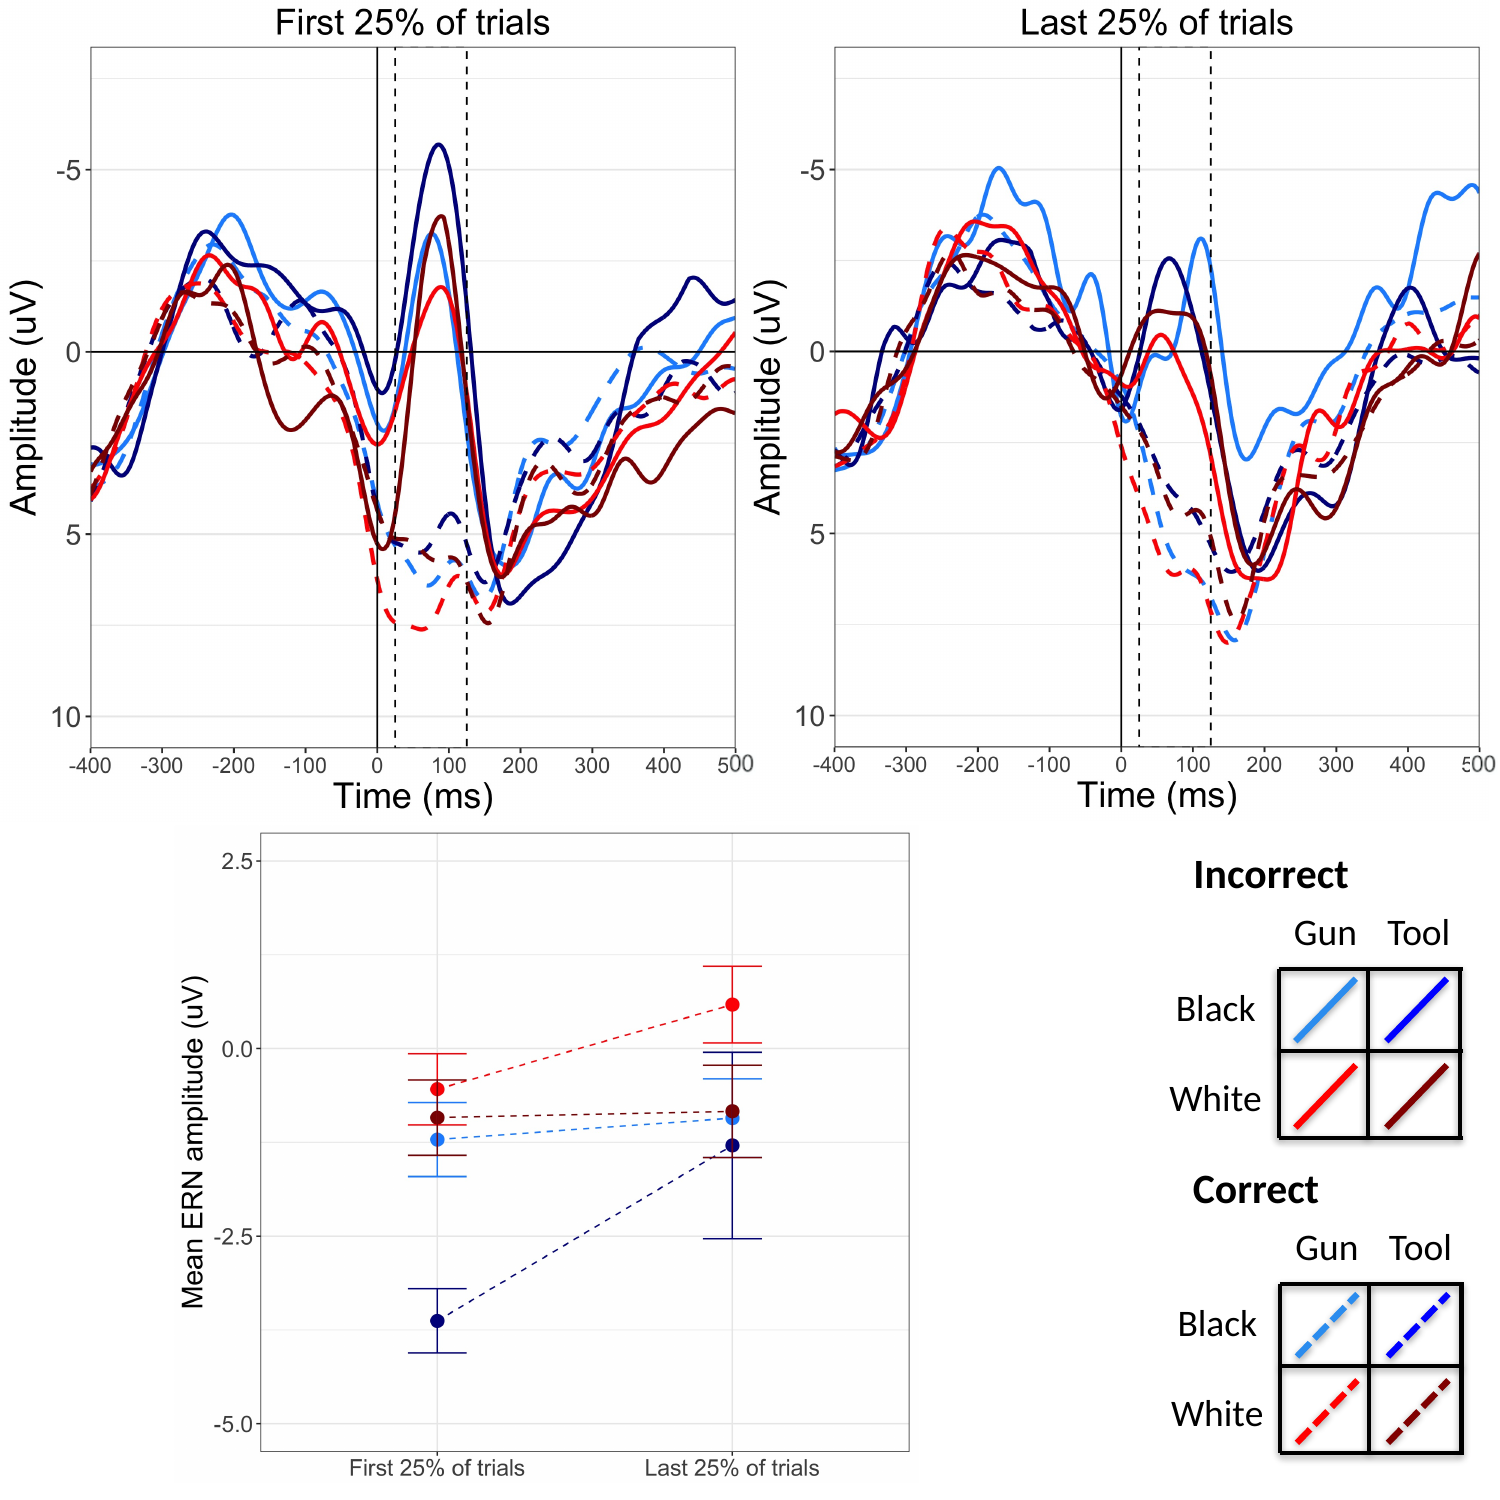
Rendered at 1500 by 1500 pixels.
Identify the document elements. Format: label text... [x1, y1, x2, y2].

text_box Gun [1280, 1215, 1374, 1276]
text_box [1387, 1380, 1449, 1444]
picture [0, 0, 1499, 822]
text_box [1153, 900, 1468, 1139]
text_box Incorrect [1178, 839, 1364, 898]
text_box Correct [1178, 1153, 1335, 1219]
picture [173, 825, 919, 1483]
text_box Tool [1374, 1215, 1467, 1276]
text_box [1387, 1293, 1449, 1357]
text_box Black White [1156, 1291, 1275, 1442]
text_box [1296, 1380, 1358, 1444]
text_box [1296, 1293, 1358, 1357]
